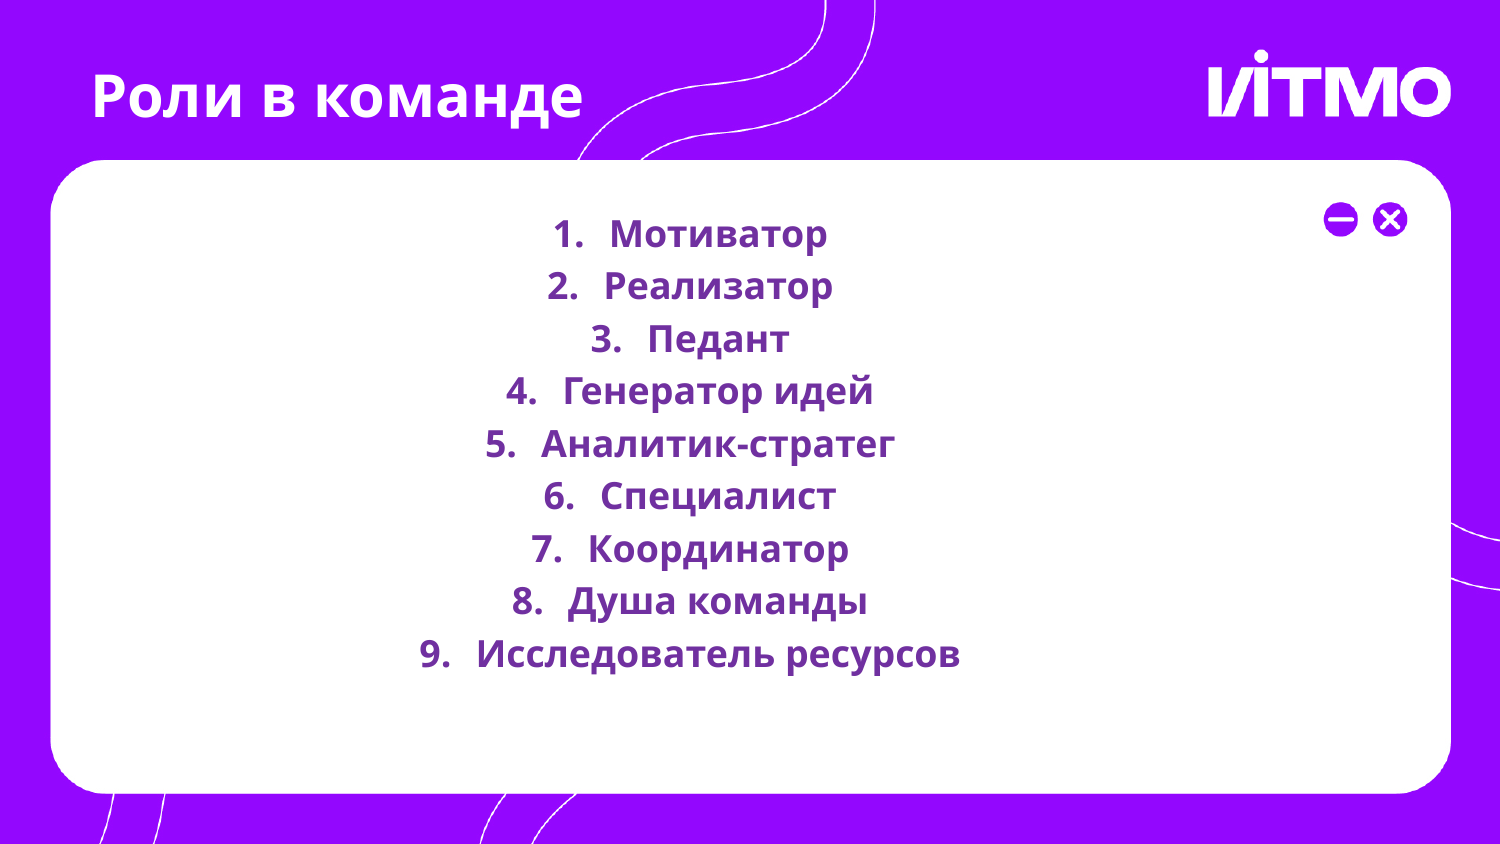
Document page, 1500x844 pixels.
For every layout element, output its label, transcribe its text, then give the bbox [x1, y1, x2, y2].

list Мотиватор Реализатор Педант Генератор идей Аналитик-стратег Специалист Координатор Душа команды Исследователь ресурсов [102, 202, 1279, 762]
picture [0, 0, 1500, 844]
title Роли в команде [75, 50, 1195, 137]
